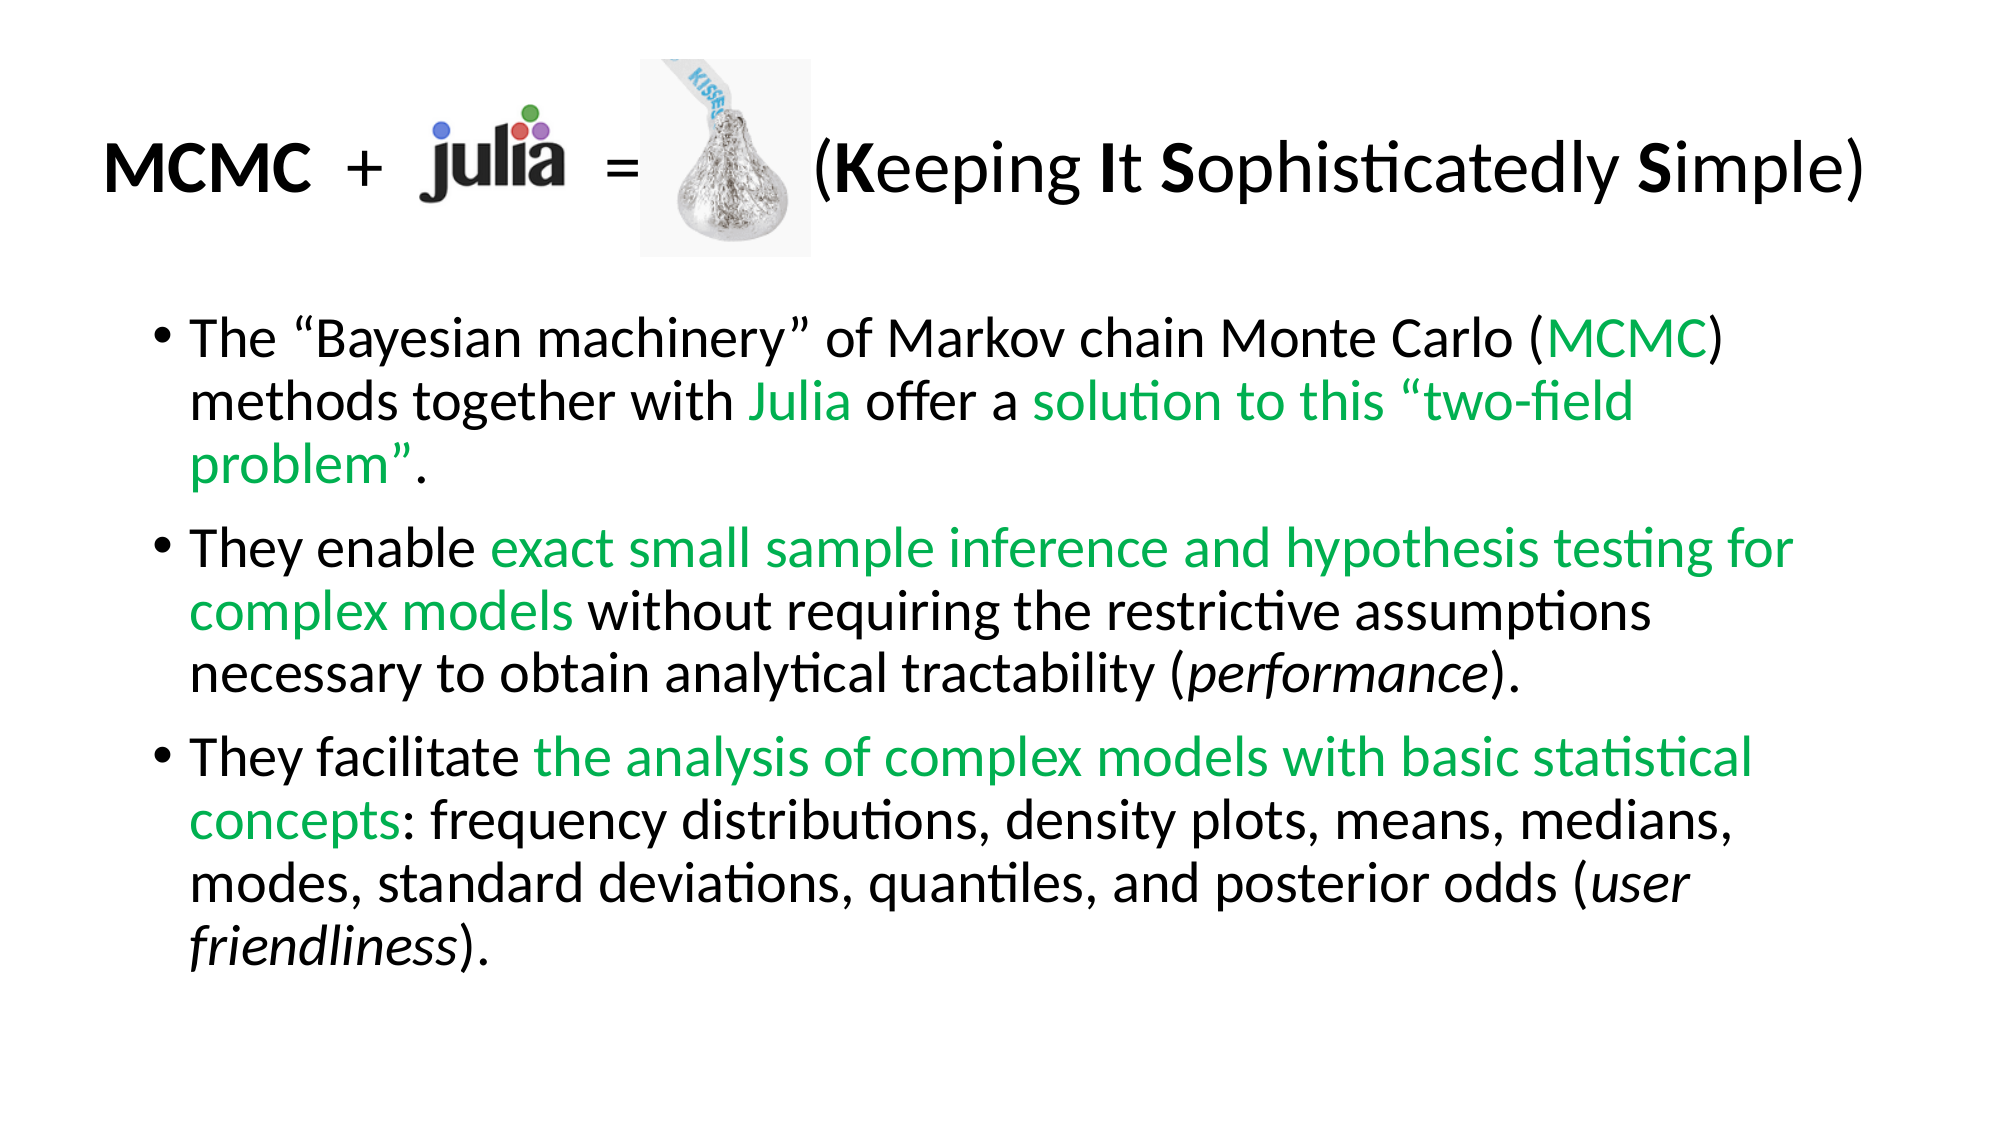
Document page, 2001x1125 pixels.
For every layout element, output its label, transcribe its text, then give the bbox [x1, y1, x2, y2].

picture [419, 104, 567, 209]
title MCMC + = (Keeping It Sophisticatedly Simple) [87, 59, 1906, 278]
picture [640, 59, 811, 257]
list The “Bayesian machinery” of Markov chain Monte Carlo (MCMC) methods together with Julia offer a solution to this “two-field problem”. They enable exact small sample inference and hypothesis testing for complex models without requiring the restrictive assumptions necessary to obtain analytical tractability (performance). They facilitate the analysis of complex models with basic statistical concepts: frequency distributions, density plots, means, medians, modes, standard deviations, quantiles, and posterior odds (user friendliness). [137, 299, 1863, 1014]
